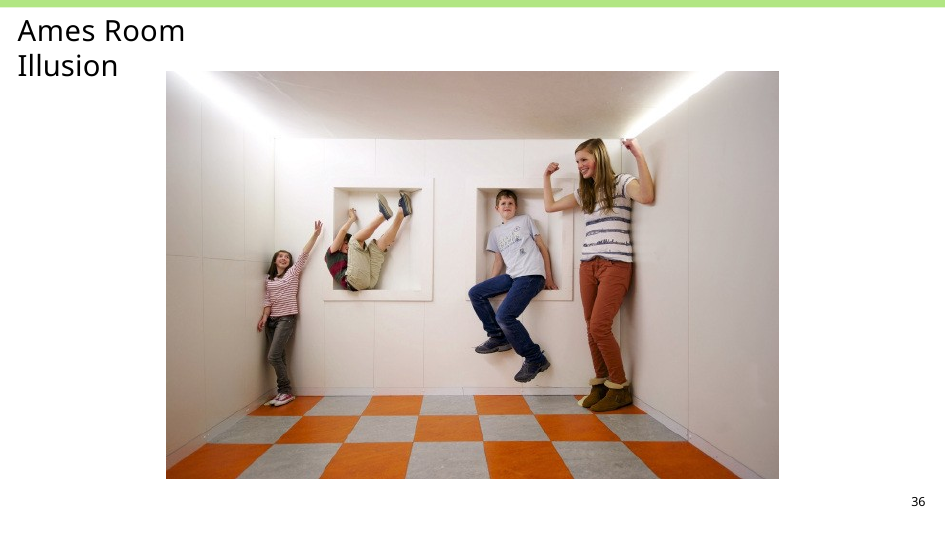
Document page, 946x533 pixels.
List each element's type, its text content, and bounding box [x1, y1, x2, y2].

slide_number 36 [905, 491, 932, 533]
text_box Ames Room Illusion [15, 9, 282, 83]
picture [166, 71, 779, 479]
